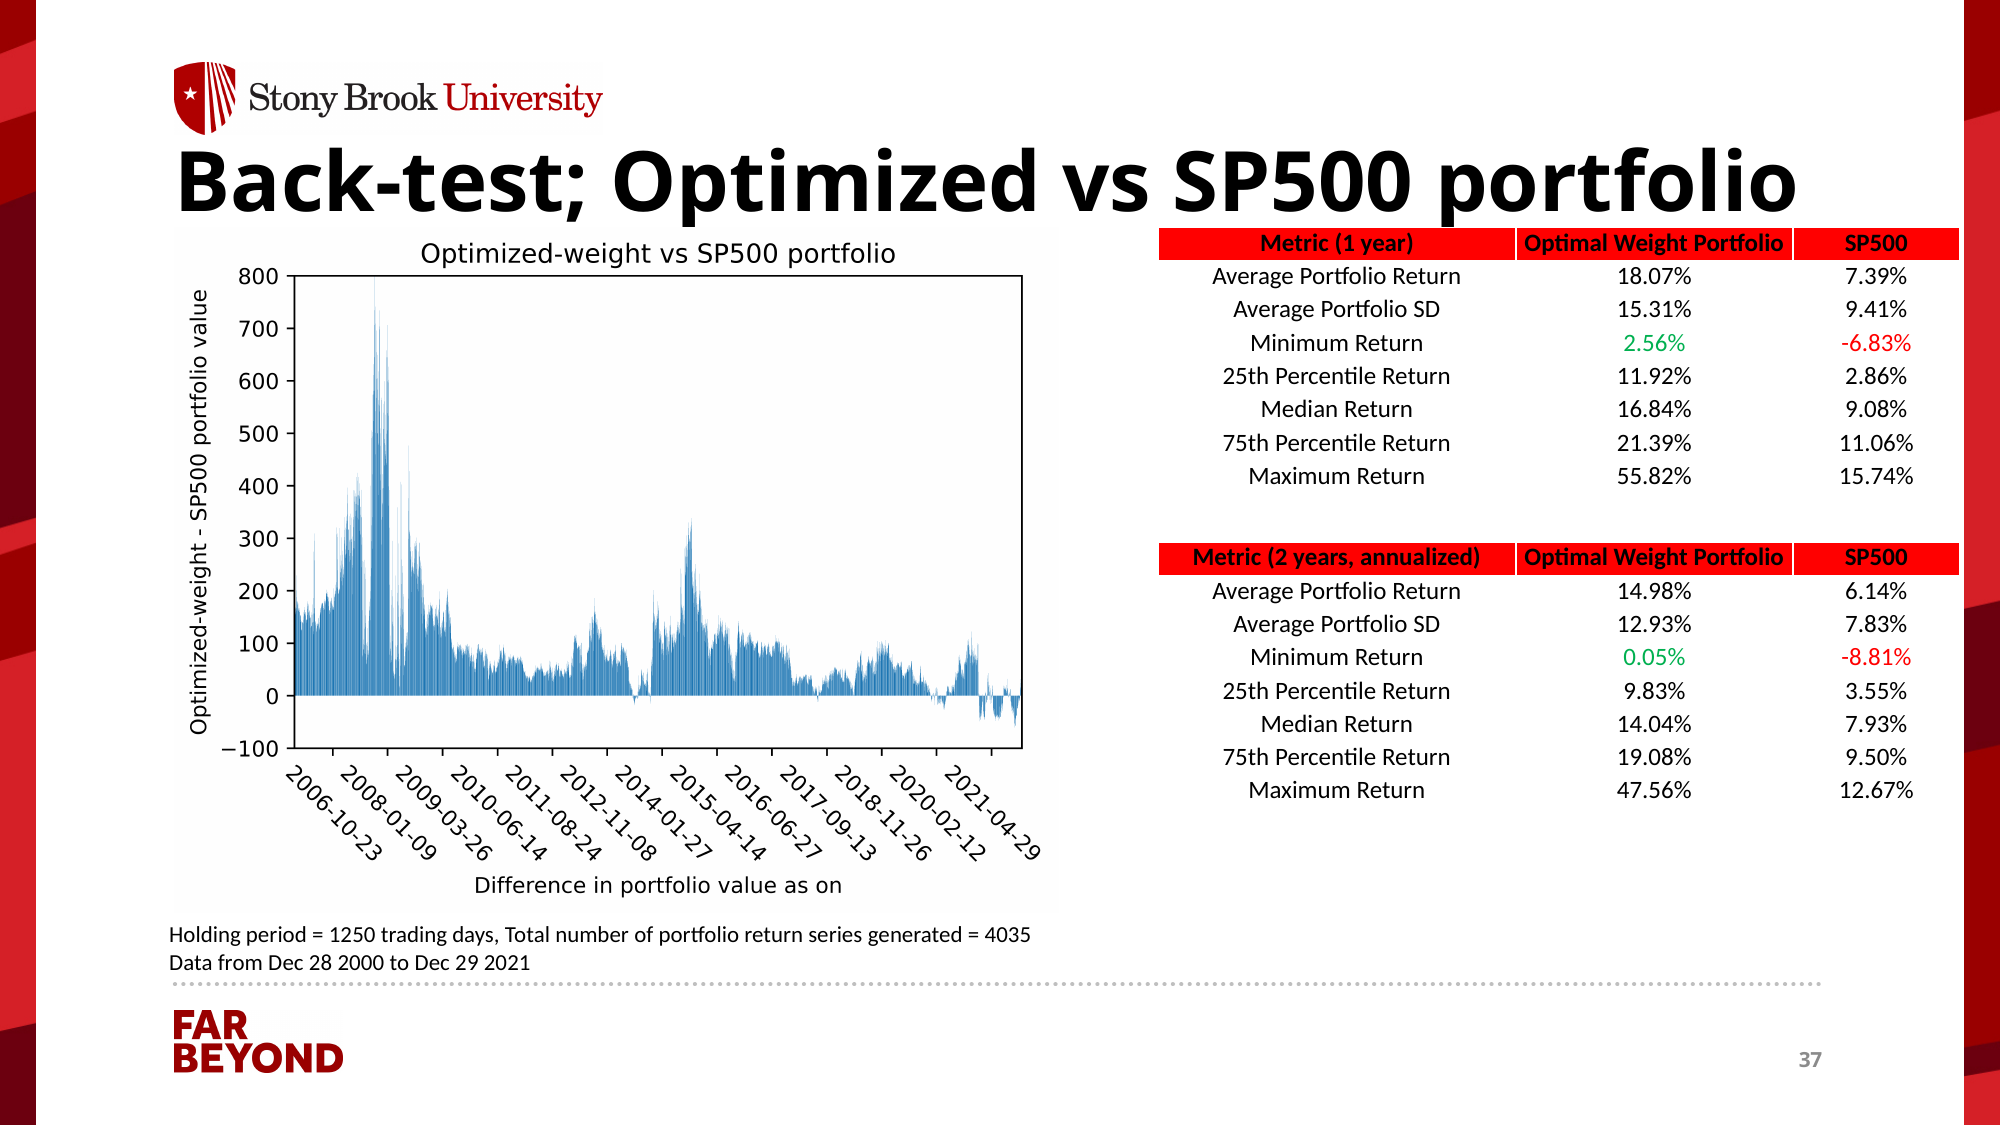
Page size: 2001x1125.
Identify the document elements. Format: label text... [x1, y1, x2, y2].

table_cell 19.08% [1517, 743, 1792, 774]
picture [0, 0, 36, 1125]
table_cell 11.92% [1517, 362, 1792, 393]
table_cell 9.83% [1517, 676, 1792, 708]
table_cell 14.98% [1517, 576, 1792, 608]
table_cell Minimum Return [1159, 328, 1515, 360]
table_cell 75th Percentile Return [1159, 428, 1515, 460]
table_cell 12.67% [1794, 776, 1959, 808]
table_cell Minimum Return [1159, 643, 1515, 675]
table_cell 21.39% [1517, 428, 1792, 460]
table_cell 25th Percentile Return [1159, 676, 1515, 708]
table_cell 55.82% [1517, 462, 1792, 493]
table_header Optimal Weight Portfolio [1517, 543, 1792, 575]
table_cell Maximum Return [1159, 776, 1515, 808]
table_cell 2.86% [1794, 362, 1959, 393]
table_cell 9.50% [1794, 743, 1959, 774]
table_cell 25th Percentile Return [1159, 362, 1515, 393]
picture [174, 227, 1059, 913]
text_box Holding period = 1250 trading days, Total number of portfolio return series generated = 4035 Data from Dec 28 2000 to Dec 29 2021 [154, 912, 1805, 983]
picture [174, 62, 603, 135]
table_cell Average Portfolio Return [1159, 576, 1515, 608]
table_cell 2.56% [1517, 328, 1792, 360]
table_cell 7.39% [1794, 262, 1959, 293]
table_cell Median Return [1159, 395, 1515, 426]
table_header SP500 [1794, 228, 1959, 260]
table_cell 7.93% [1794, 710, 1959, 741]
table_cell Average Portfolio SD [1159, 295, 1515, 327]
table_cell 6.14% [1794, 576, 1959, 608]
table_cell Maximum Return [1159, 462, 1515, 493]
picture [174, 1010, 343, 1073]
table_cell 3.55% [1794, 676, 1959, 708]
table_cell 7.83% [1794, 610, 1959, 641]
table_cell -8.81% [1794, 643, 1959, 675]
table_header Optimal Weight Portfolio [1517, 228, 1792, 260]
picture [1964, 0, 2000, 1125]
table_header Metric (2 years, annualized) [1159, 543, 1515, 575]
table_cell Median Return [1159, 710, 1515, 741]
table_cell 18.07% [1517, 262, 1792, 293]
table_cell 0.05% [1517, 643, 1792, 675]
table_cell 47.56% [1517, 776, 1792, 808]
table_cell Average Portfolio SD [1159, 610, 1515, 641]
slide_number 37 [1387, 1031, 1838, 1092]
table_header Metric (1 year) [1159, 228, 1515, 260]
table_cell 16.84% [1517, 395, 1792, 426]
table_cell 15.31% [1517, 295, 1792, 327]
table_header SP500 [1794, 543, 1959, 575]
table_cell Average Portfolio Return [1159, 262, 1515, 293]
title Back-test; Optimized vs SP500 portfolio [174, 155, 1825, 228]
table_cell 11.06% [1794, 428, 1959, 460]
table_cell 75th Percentile Return [1159, 743, 1515, 774]
table_cell 12.93% [1517, 610, 1792, 641]
table_cell 9.08% [1794, 395, 1959, 426]
table_cell 15.74% [1794, 462, 1959, 493]
table_cell 9.41% [1794, 295, 1959, 327]
table_cell 14.04% [1517, 710, 1792, 741]
table_cell -6.83% [1794, 328, 1959, 360]
